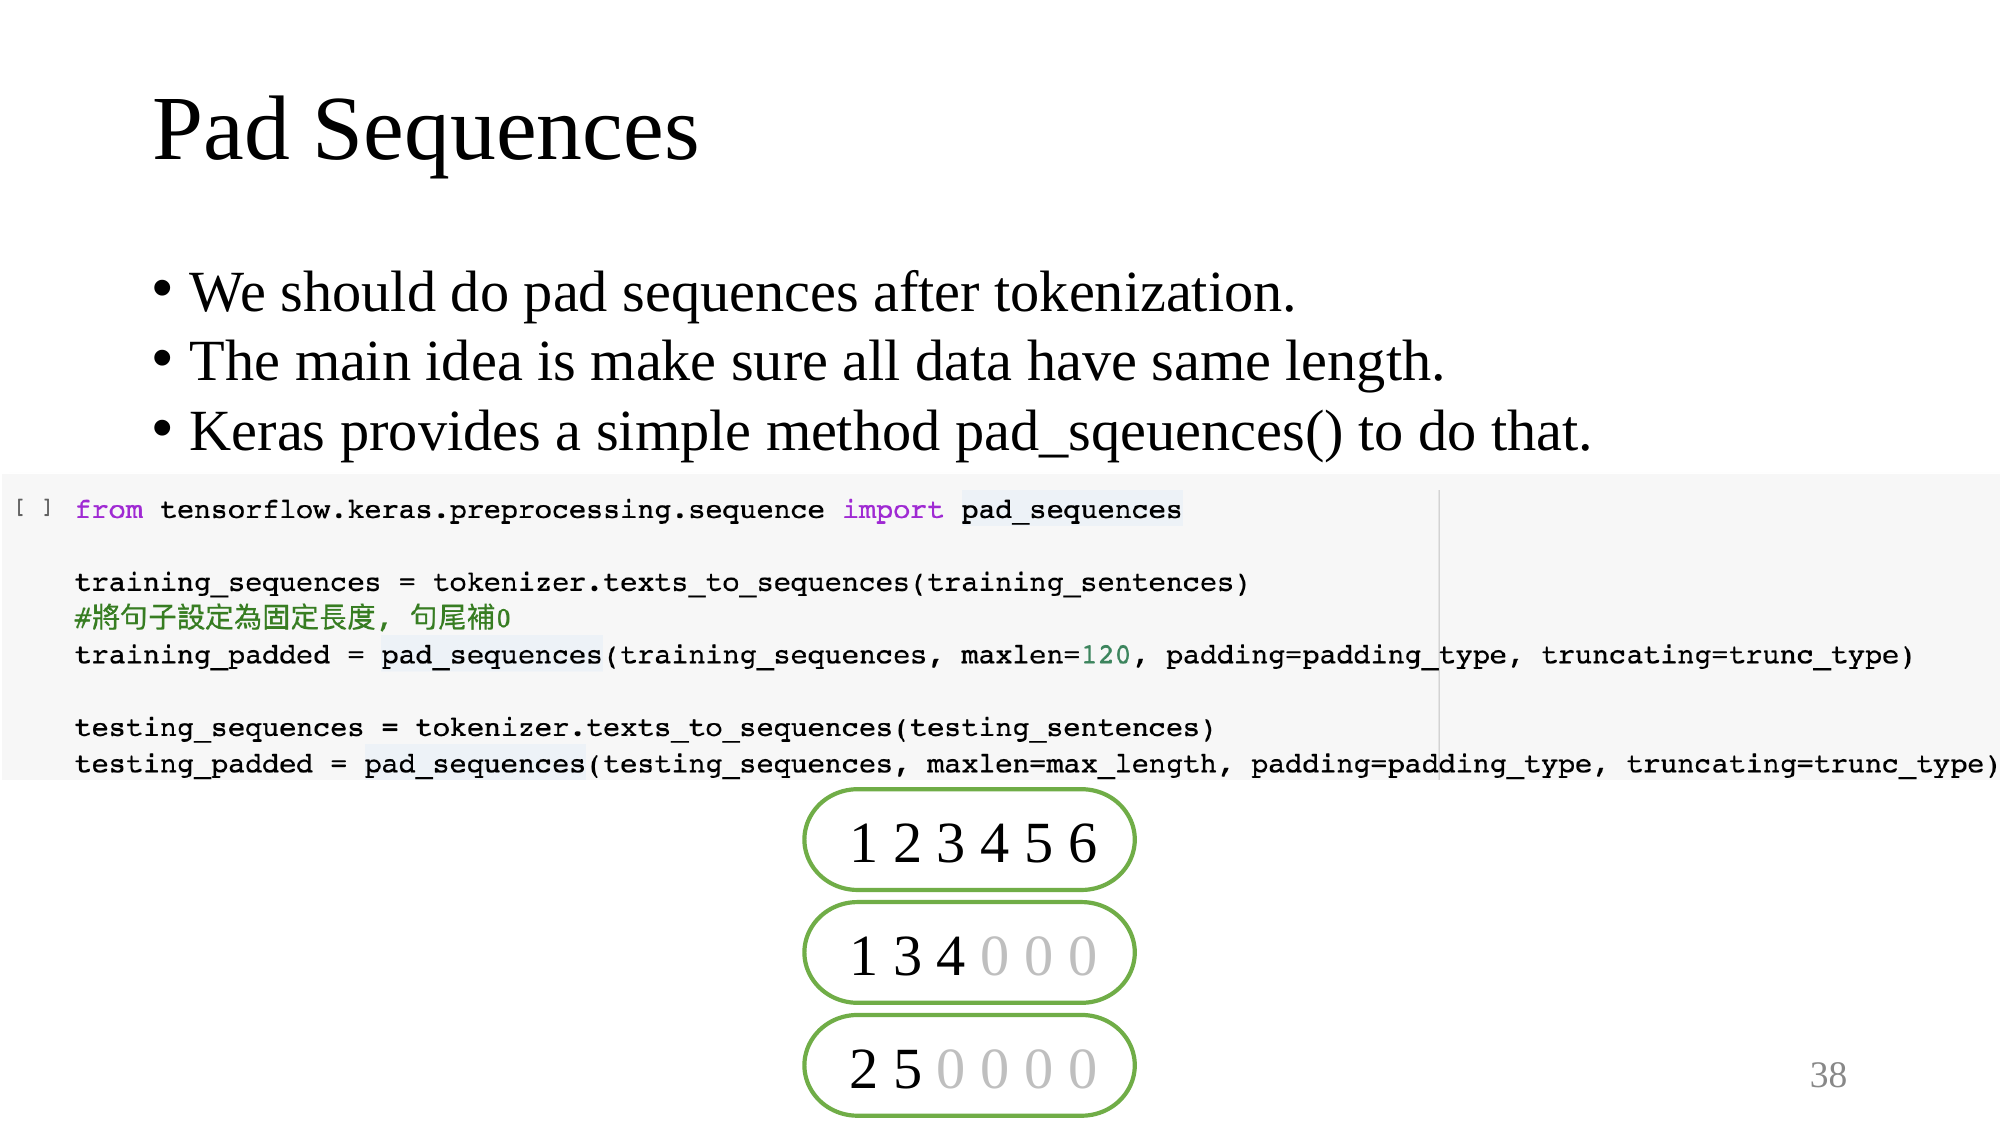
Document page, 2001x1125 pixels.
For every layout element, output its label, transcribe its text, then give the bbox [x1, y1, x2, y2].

text_box 1 2 3 4 5 6 [802, 791, 1137, 893]
list We should do pad sequences after tokenization. The main idea is make sure all data have same length. Keras provides a simple method pad_sqeuences() to do that. [137, 245, 1863, 469]
title Pad Sequences [137, 21, 1863, 239]
picture [0, 471, 2000, 781]
text_box 1 3 4 0 0 0 [802, 899, 1137, 1005]
text_box 2 5 0 0 0 0 [802, 1012, 1137, 1118]
slide_number 38 [1412, 1042, 1863, 1103]
